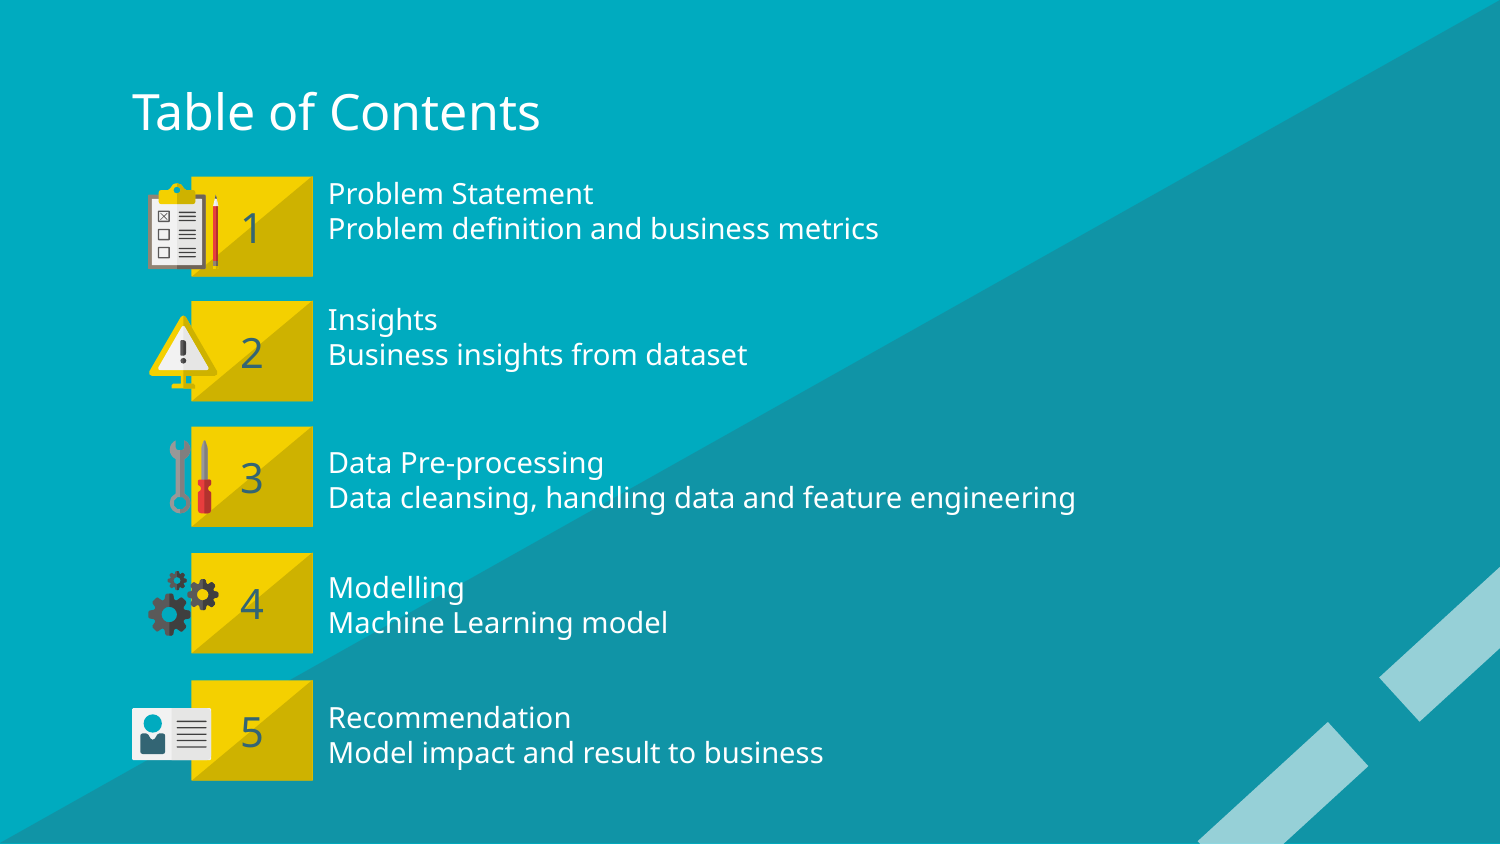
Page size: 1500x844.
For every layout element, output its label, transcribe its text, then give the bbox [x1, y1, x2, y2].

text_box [147, 315, 219, 389]
subtitle Modelling Machine Learning model [315, 552, 1197, 658]
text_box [147, 182, 219, 270]
subtitle Insights Business insights from dataset [316, 301, 1197, 406]
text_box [191, 679, 314, 781]
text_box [147, 570, 219, 636]
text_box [191, 552, 314, 654]
title Table of Contents [116, 63, 1383, 158]
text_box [191, 300, 314, 402]
subtitle Data Pre-processing Data cleansing, handling data and feature engineering [315, 426, 1208, 532]
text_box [191, 175, 314, 277]
subtitle Recommendation Model impact and result to business [315, 682, 1197, 787]
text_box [131, 707, 212, 761]
subtitle Problem Statement Problem definition and business metrics [314, 175, 1208, 281]
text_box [169, 440, 212, 514]
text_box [191, 425, 314, 528]
